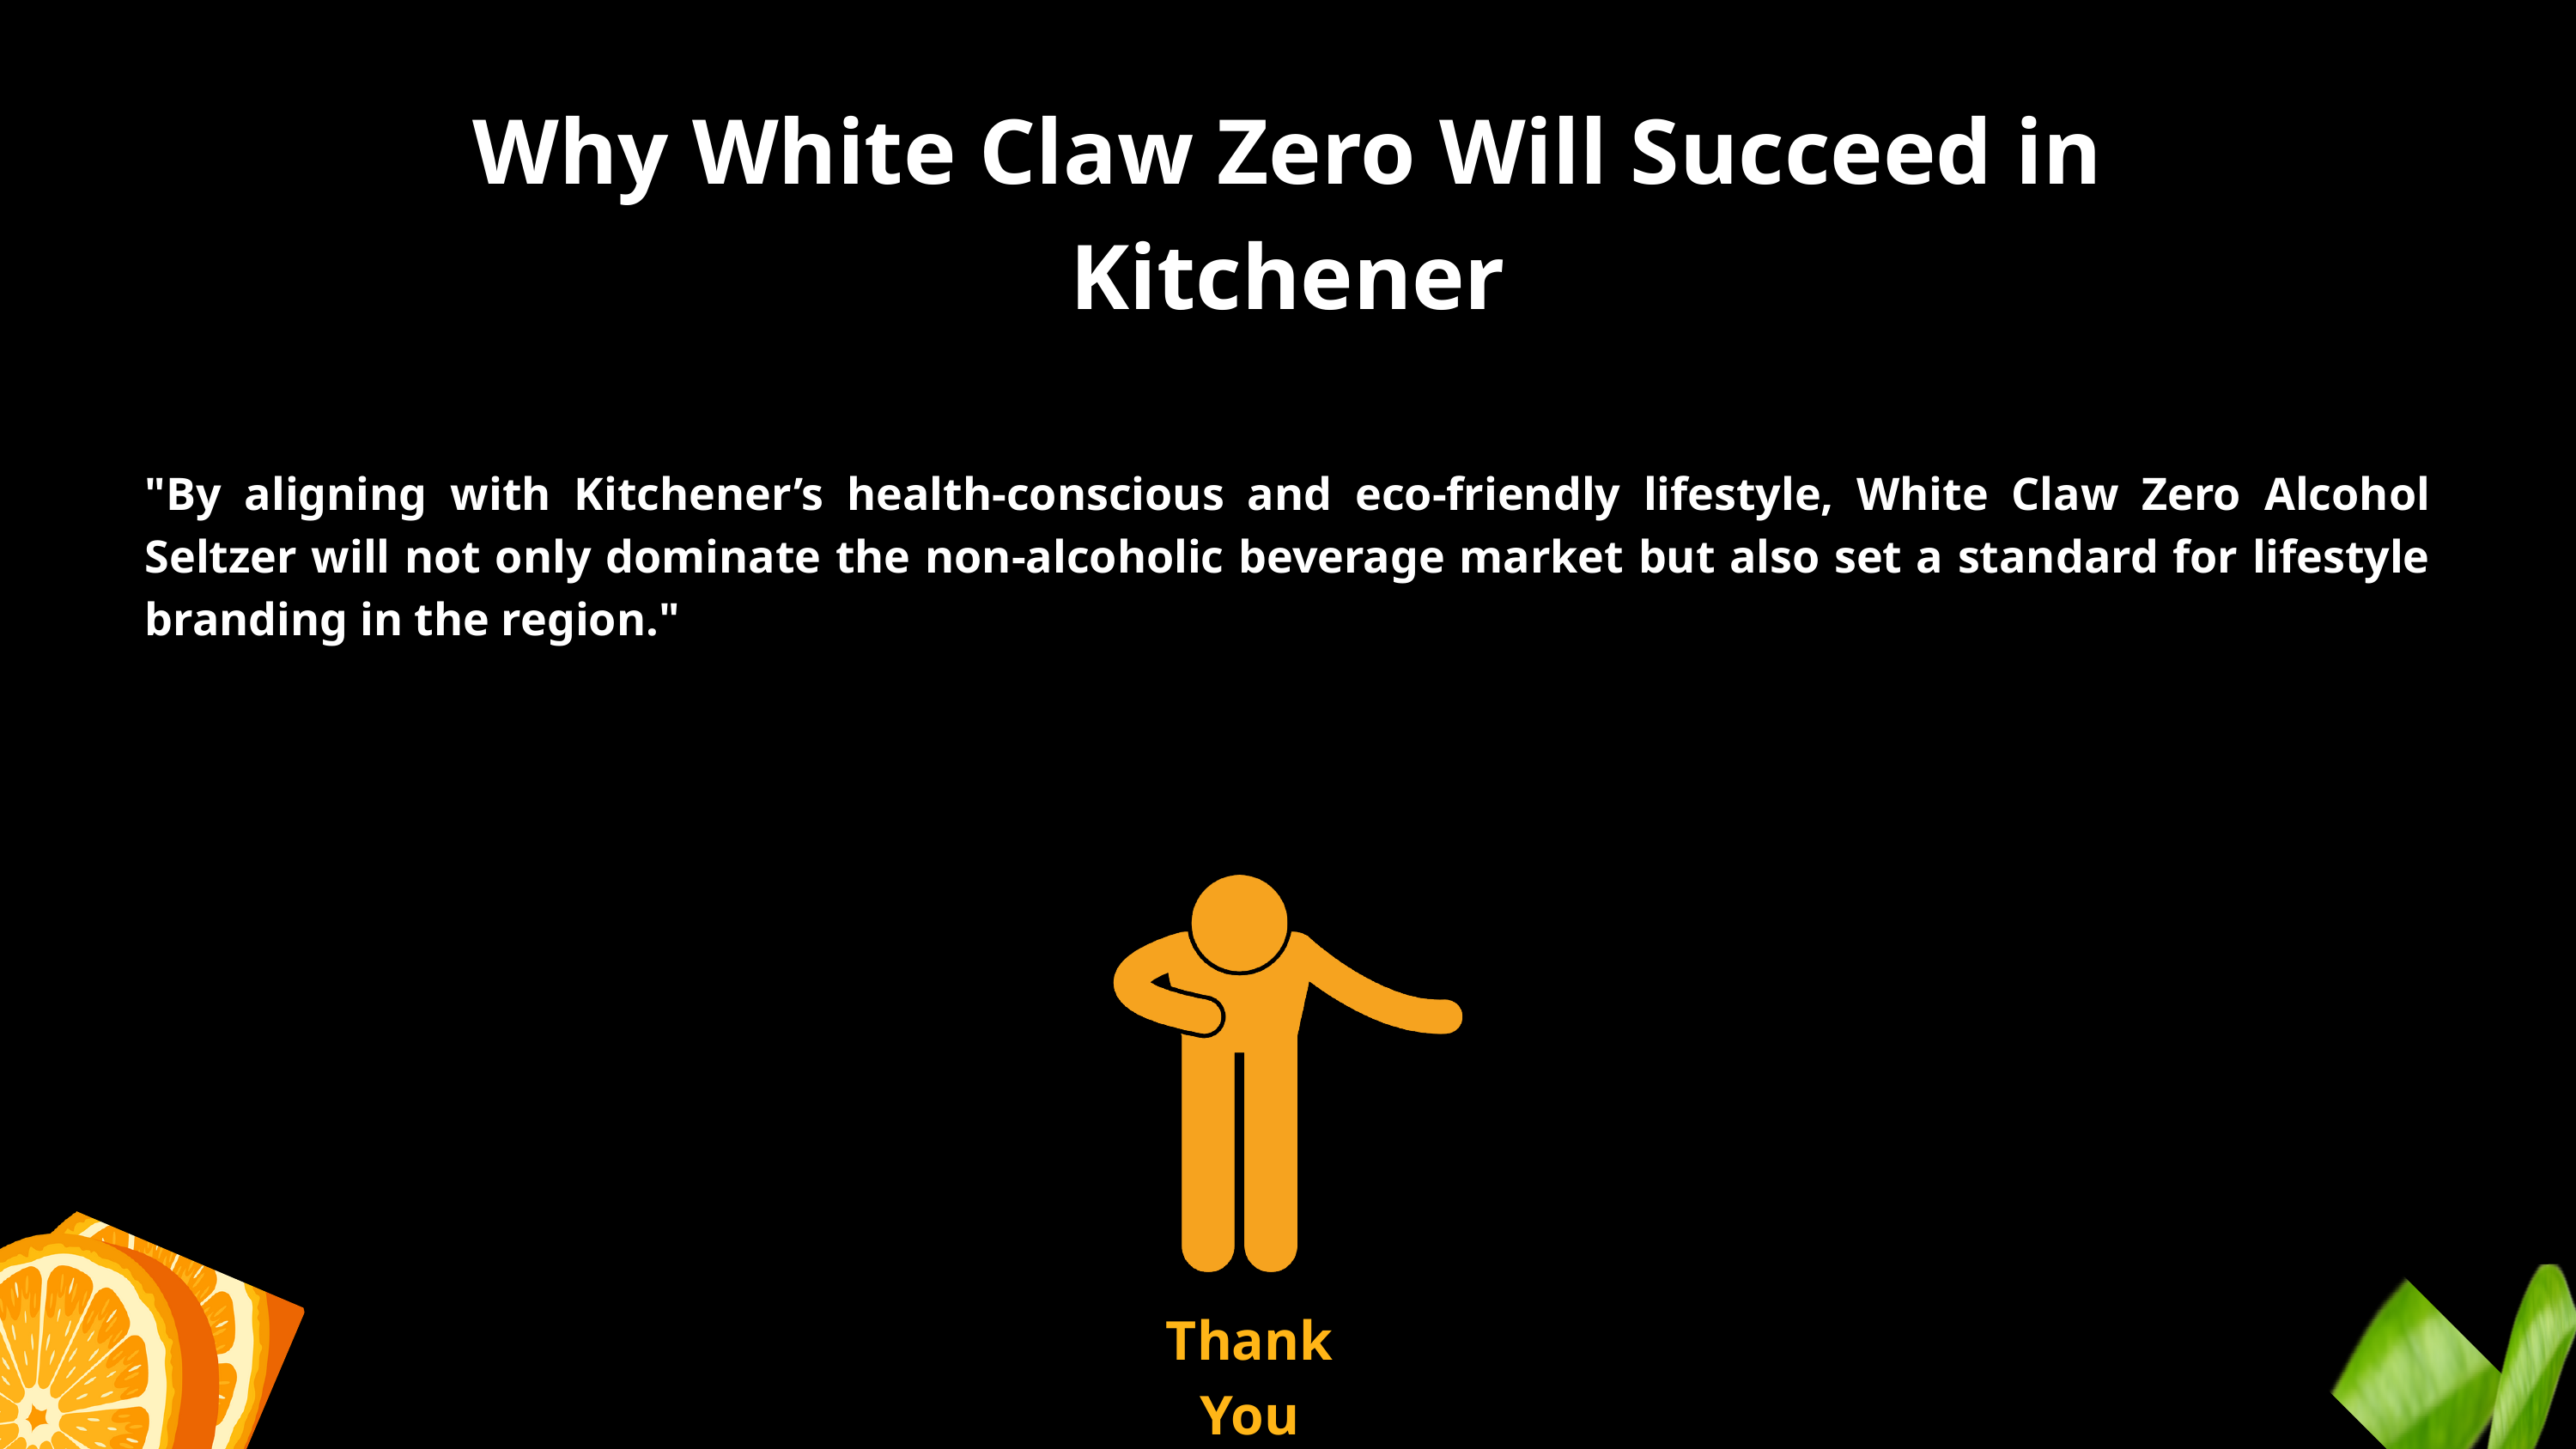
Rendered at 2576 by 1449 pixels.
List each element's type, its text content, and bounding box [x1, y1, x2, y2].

text_box "By aligning with Kitchener’s health-conscious and eco-friendly lifestyle, White Claw Zero Alcohol Seltzer will not only dominate the non-alcoholic beverage market but also set a standard for lifestyle branding in the region." [144, 457, 2432, 645]
text_box Why White Claw Zero Will Succeed in Kitchener [262, 76, 2314, 327]
text_box Thank You [1113, 1295, 1387, 1446]
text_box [2271, 1239, 2576, 1449]
text_box [0, 1189, 307, 1449]
text_box [1113, 875, 1463, 1272]
